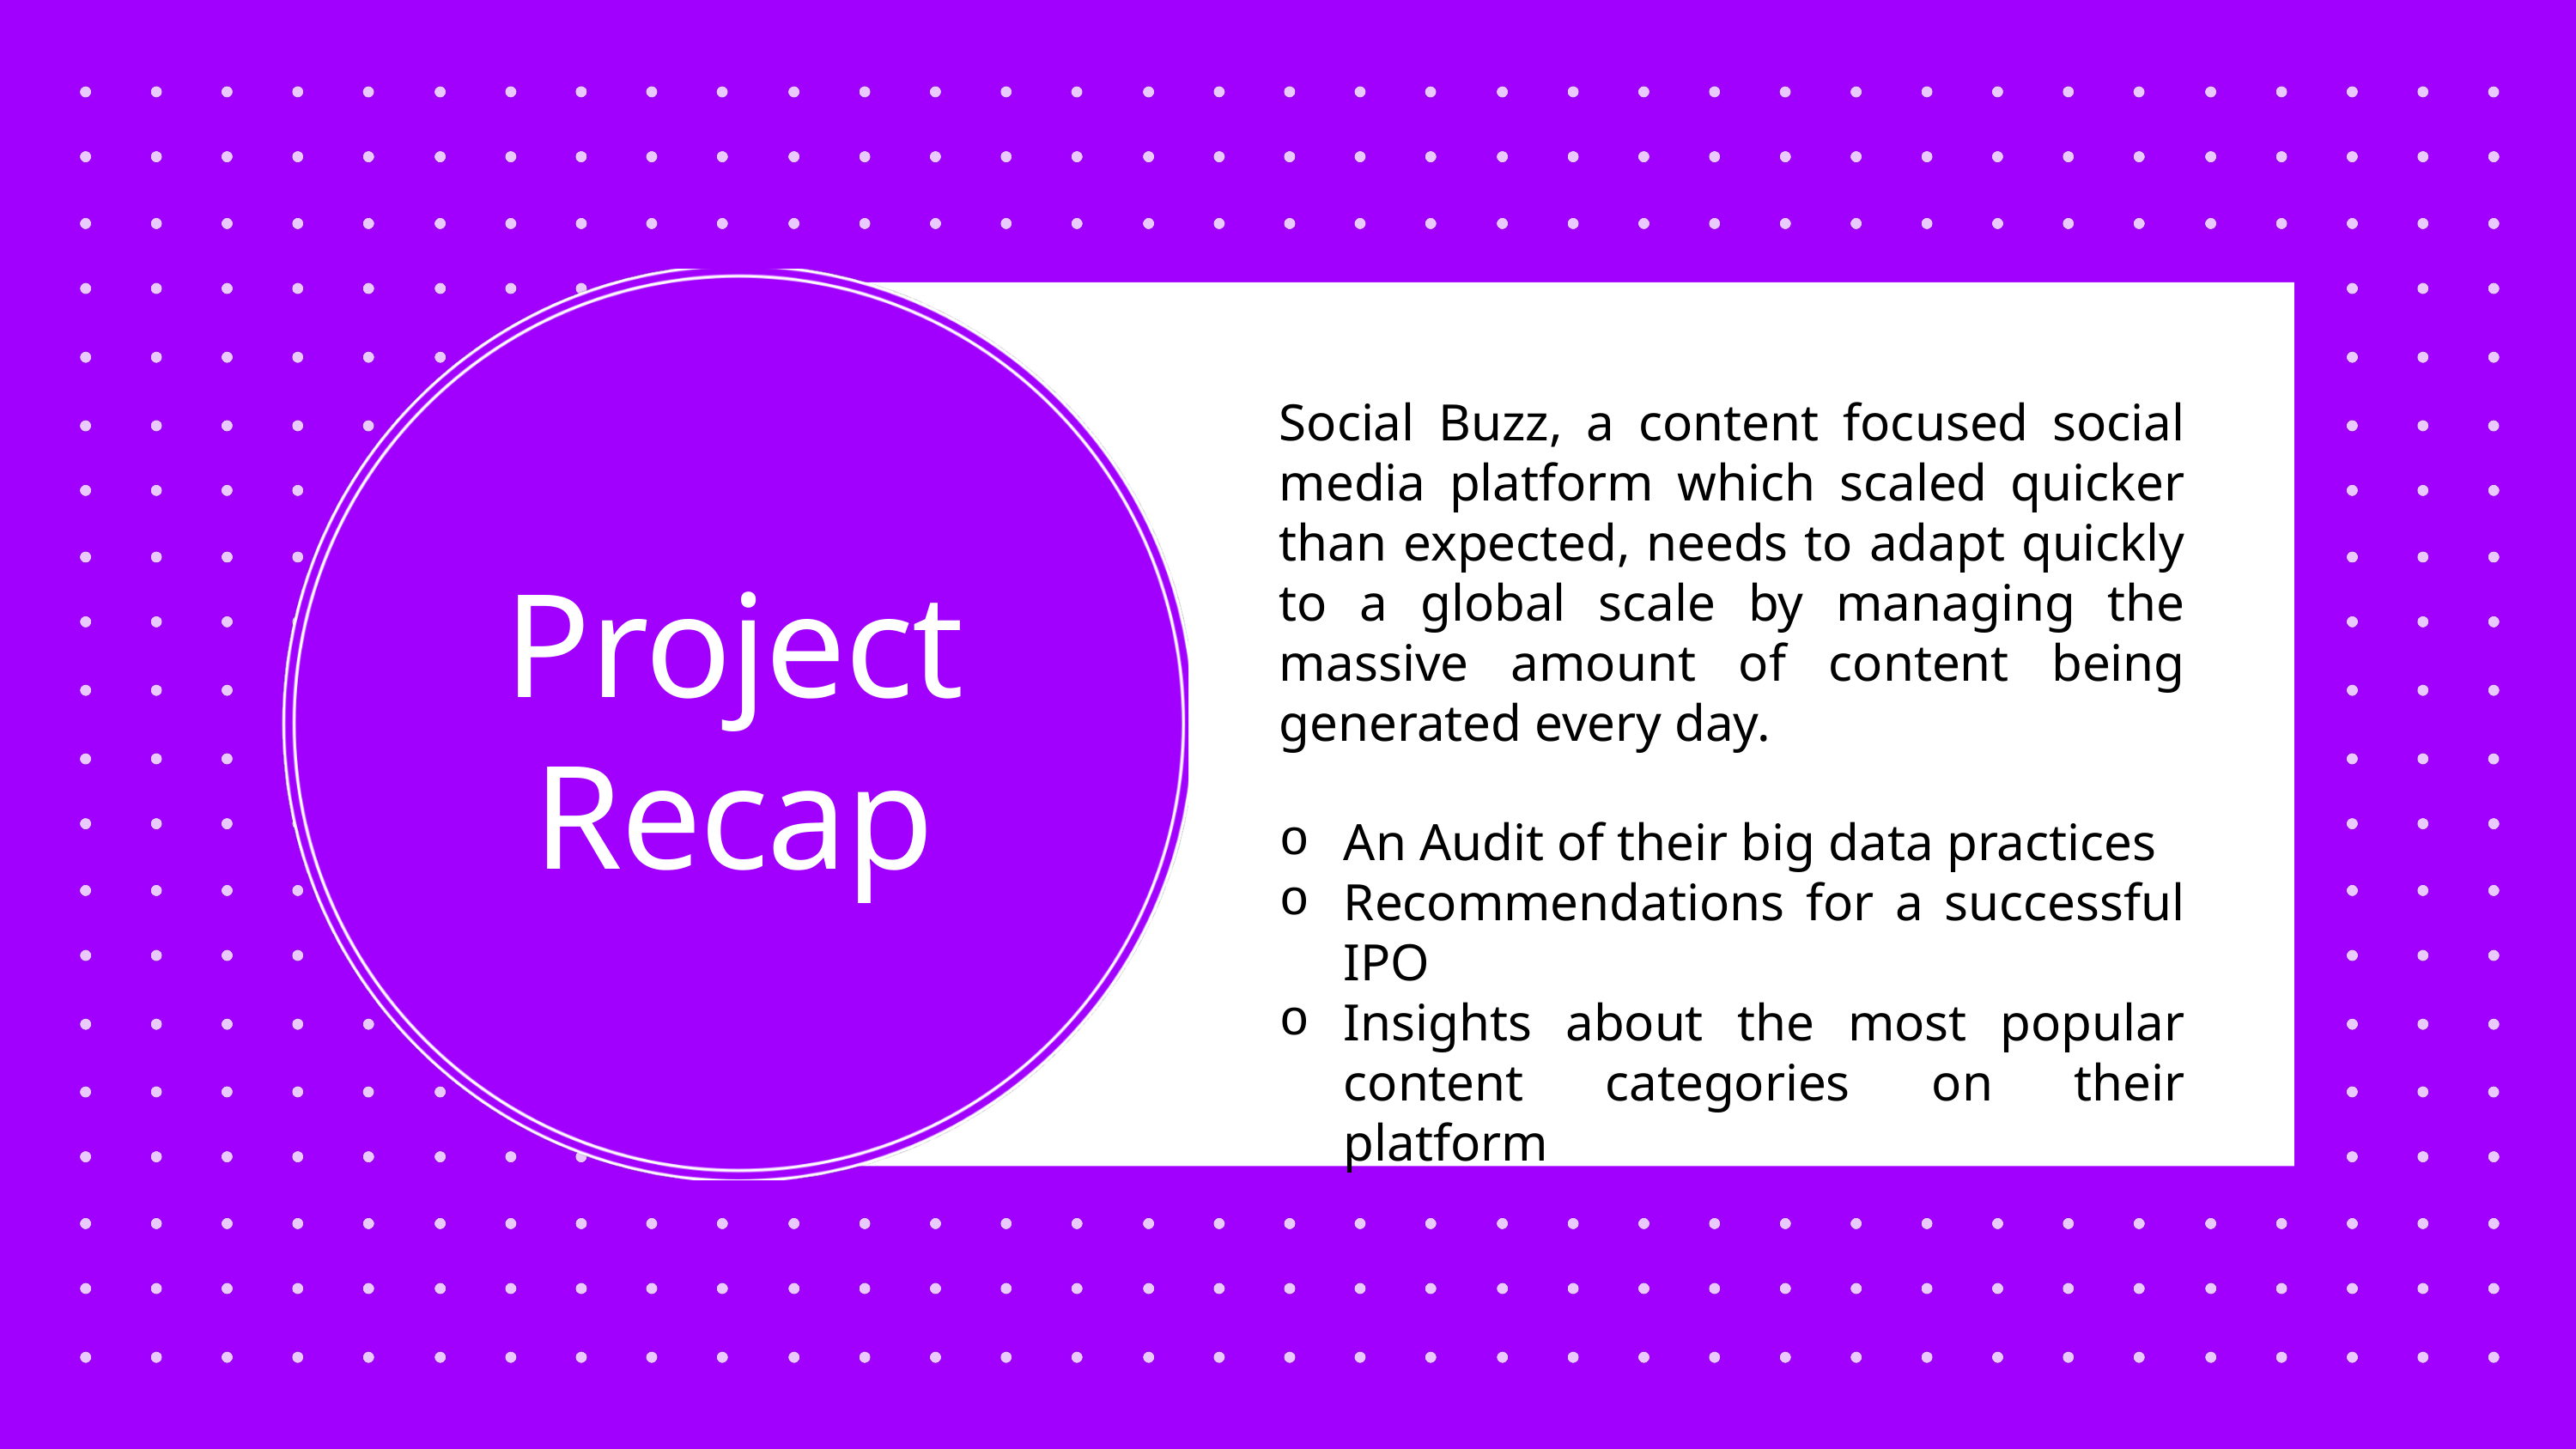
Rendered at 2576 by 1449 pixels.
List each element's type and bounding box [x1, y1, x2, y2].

picture [278, 268, 1189, 1180]
text_box [72, 82, 2504, 1367]
